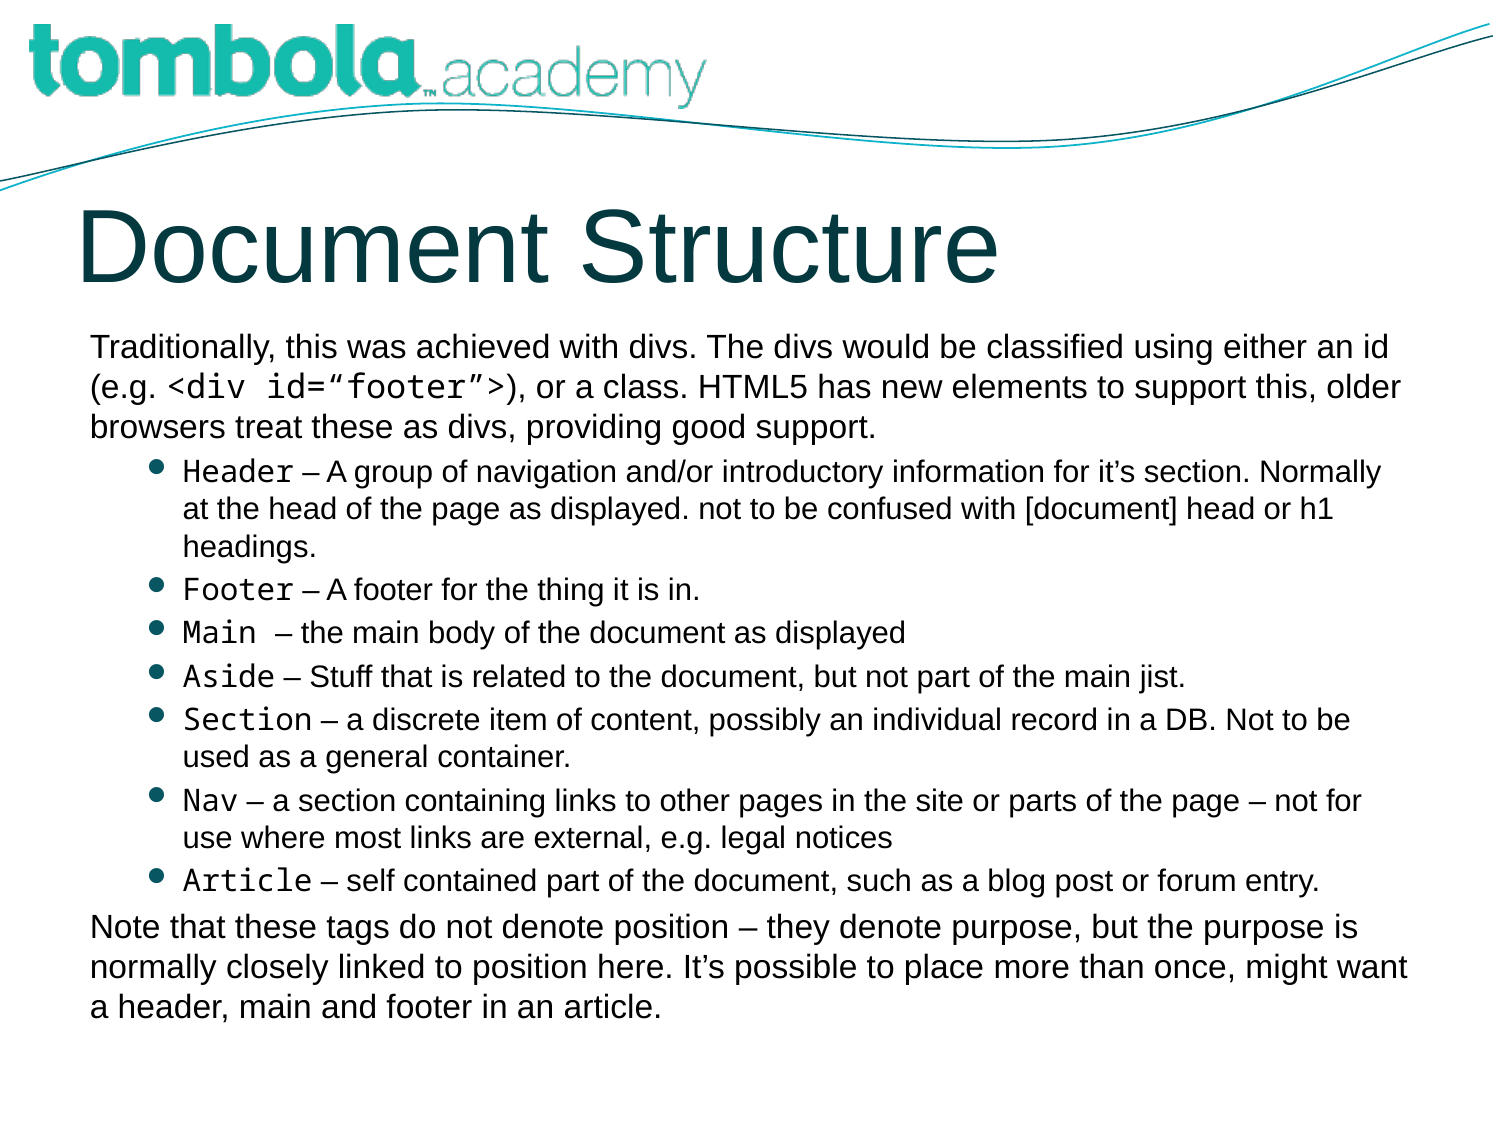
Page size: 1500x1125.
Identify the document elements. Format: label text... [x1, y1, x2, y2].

list Traditionally, this was achieved with divs. The divs would be classified using either an id (e.g. <div id=“footer”>), or a class. HTML5 has new elements to support this, older browsers treat these as divs, providing good support. Header – A group of navigation and/or introductory information for it’s section. Normally at the head of the page as displayed. not to be confused with [document] head or h1 headings. Footer – A footer for the thing it is in. Main – the main body of the document as displayed Aside – Stuff that is related to the document, but not part of the main jist. Section – a discrete item of content, possibly an individual record in a DB. Not to be used as a general container. Nav – a section containing links to other pages in the site or parts of the page – not for use where most links are external, e.g. legal notices Article – self contained part of the document, such as a blog post or forum entry. Note that these tags do not denote position – they denote purpose, but the purpose is normally closely linked to position here. It’s possible to place more than once, might want a header, main and footer in an article. [75, 317, 1425, 1038]
title Document Structure [75, 115, 1425, 303]
picture [29, 24, 707, 109]
